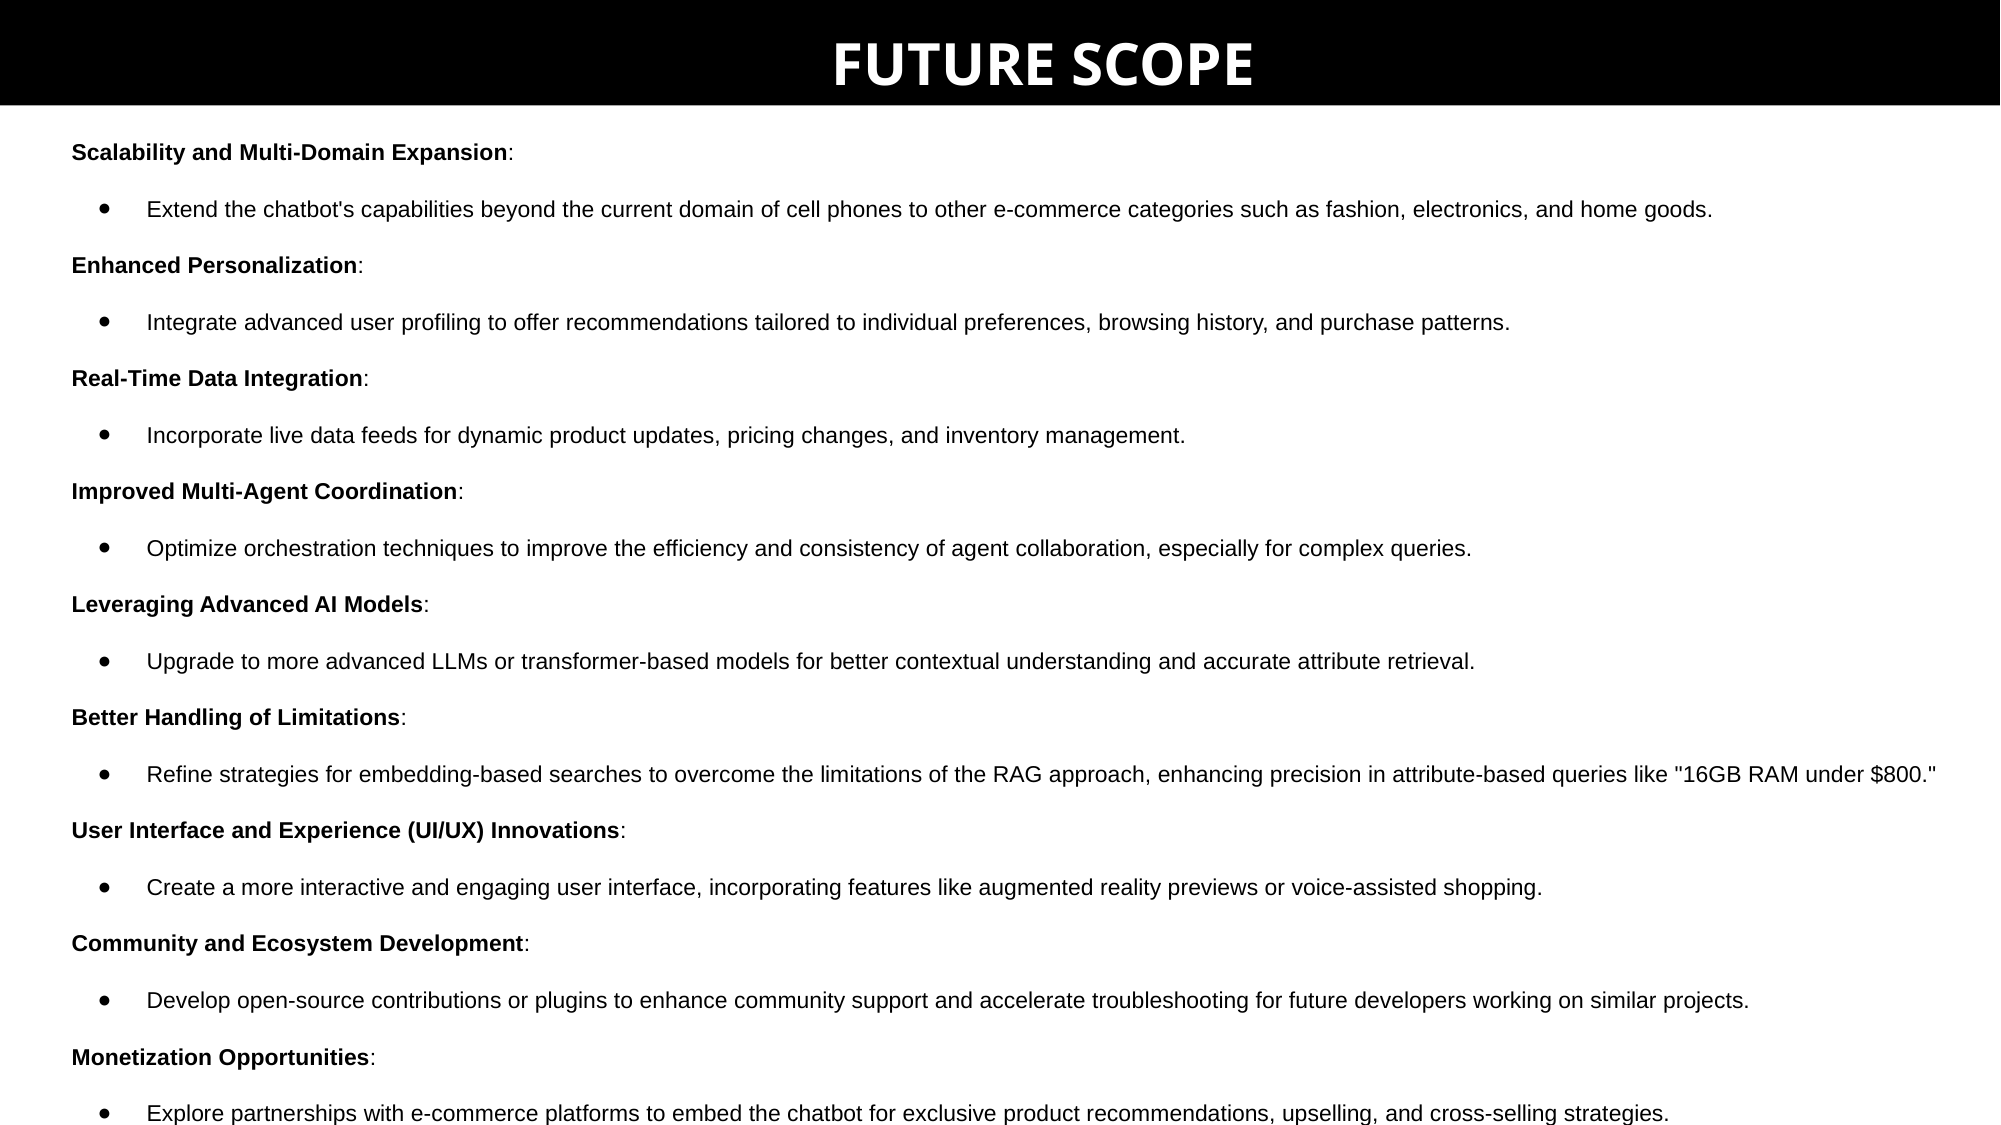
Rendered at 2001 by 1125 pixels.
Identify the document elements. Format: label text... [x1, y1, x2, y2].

text_box FUTURE SCOPE [0, 0, 2000, 106]
text_box Scalability and Multi-Domain Expansion: Extend the chatbot's capabilities beyond the current domain of cell phones to other e-commerce categories such as fashion, electronics, and home goods. Enhanced Personalization: Integrate advanced user profiling to offer recommendations tailored to individual preferences, browsing history, and purchase patterns. Real-Time Data Integration: Incorporate live data feeds for dynamic product updates, pricing changes, and inventory management. Improved Multi-Agent Coordination: Optimize orchestration techniques to improve the efficiency and consistency of agent collaboration, especially for complex queries. Leveraging Advanced AI Models: Upgrade to more advanced LLMs or transformer-based models for better contextual understanding and accurate attribute retrieval. Better Handling of Limitations: Refine strategies for embedding-based searches to overcome the limitations of the RAG approach, enhancing precision in attribute-based queries like "16GB RAM under $800." User Interface and Experience (UI/UX) Innovations: Create a more interactive and engaging user interface, incorporating features like augmented reality previews or voice-assisted shopping. Community and Ecosystem Development: Develop open-source contributions or plugins to enhance community support and accelerate troubleshooting for future developers working on similar projects. Monetization Opportunities: Explore partnerships with e-commerce platforms to embed the chatbot for exclusive product recommendations, upselling, and cross-selling strategies. [56, 130, 1965, 1125]
